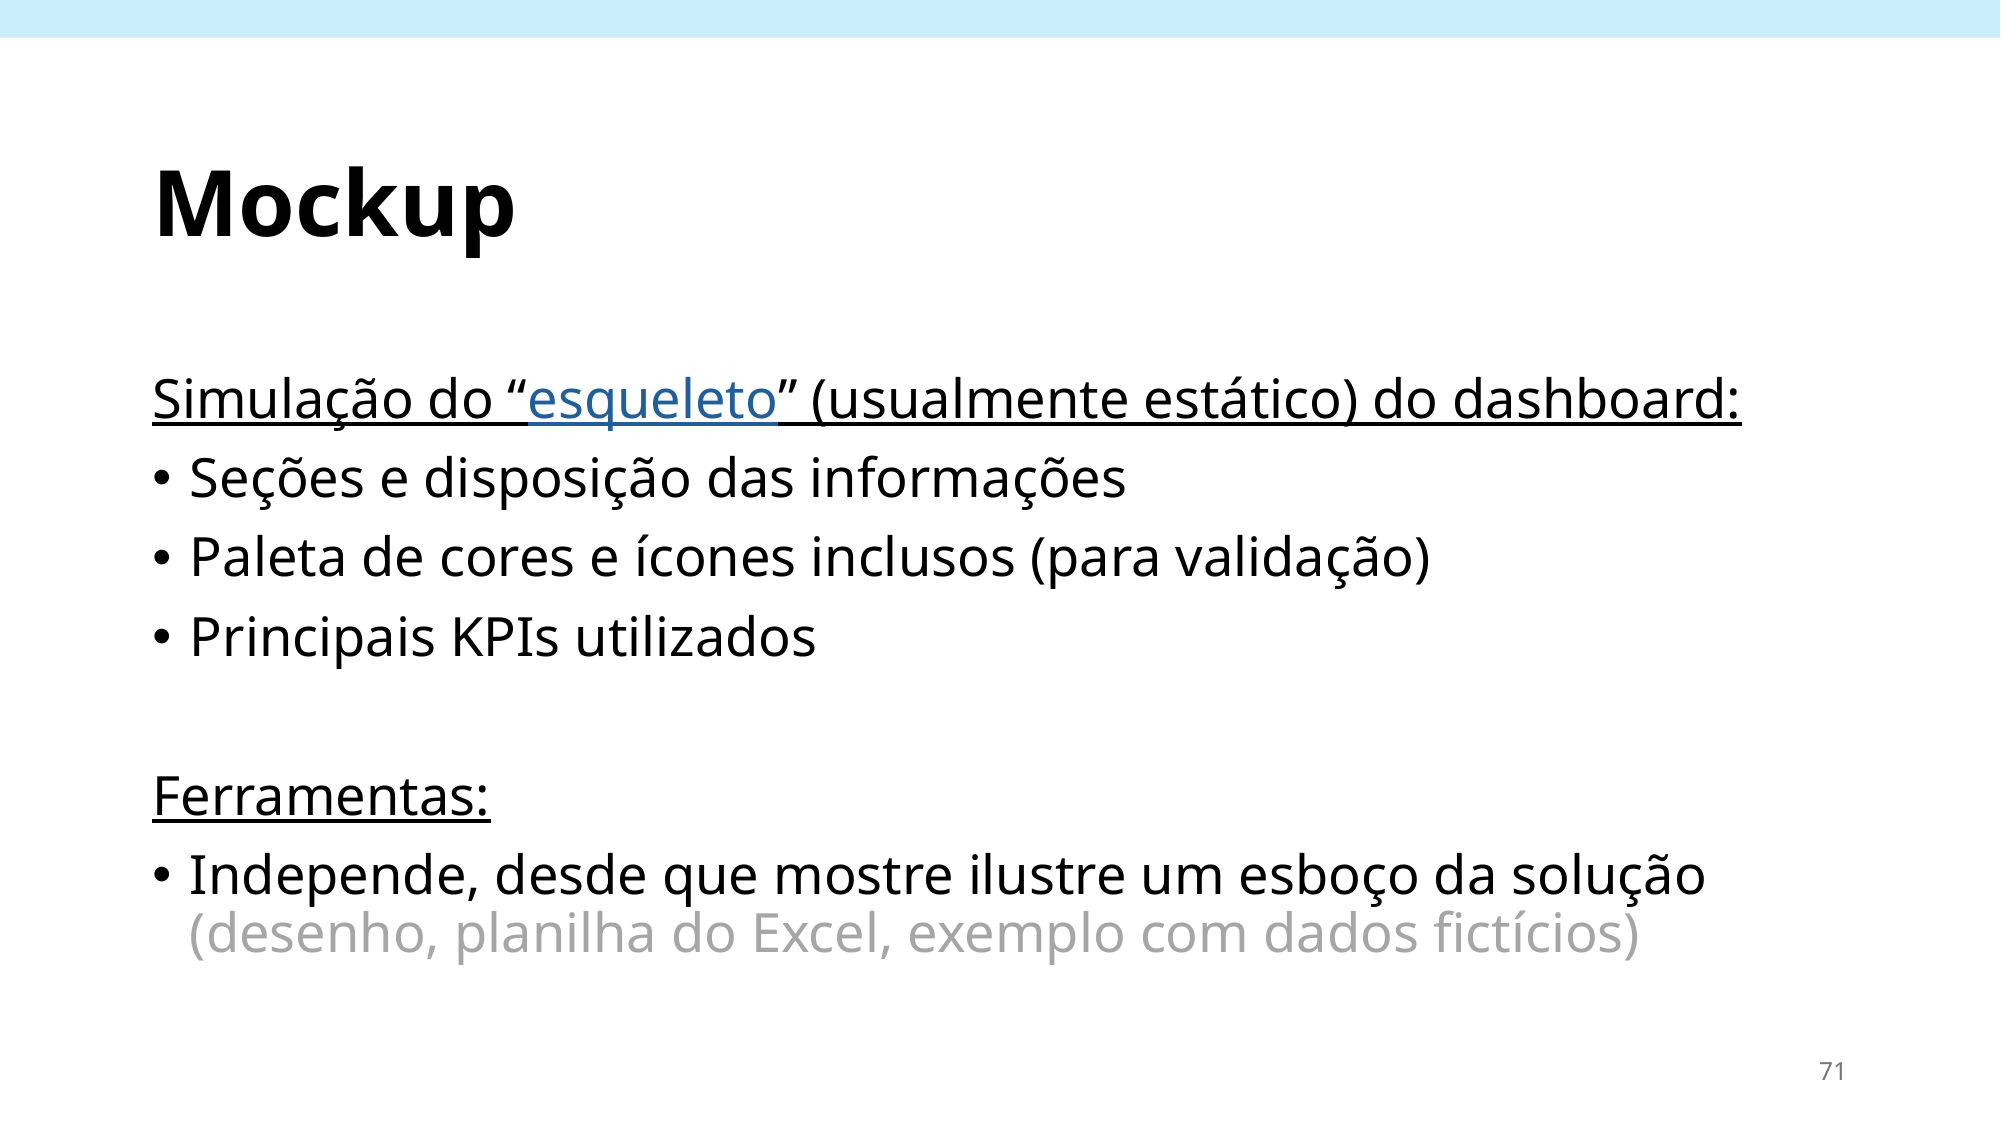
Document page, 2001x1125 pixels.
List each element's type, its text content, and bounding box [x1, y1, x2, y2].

title Mockup [137, 97, 1863, 316]
text_box [0, 0, 2000, 39]
list Simulação do “esqueleto” (usualmente estático) do dashboard: Seções e disposição das informações Paleta de cores e ícones inclusos (para validação) Principais KPIs utilizados Ferramentas: Independe, desde que mostre ilustre um esboço da solução (desenho, planilha do Excel, exemplo com dados fictícios) [137, 363, 1863, 1014]
slide_number 71 [1412, 1042, 1863, 1103]
